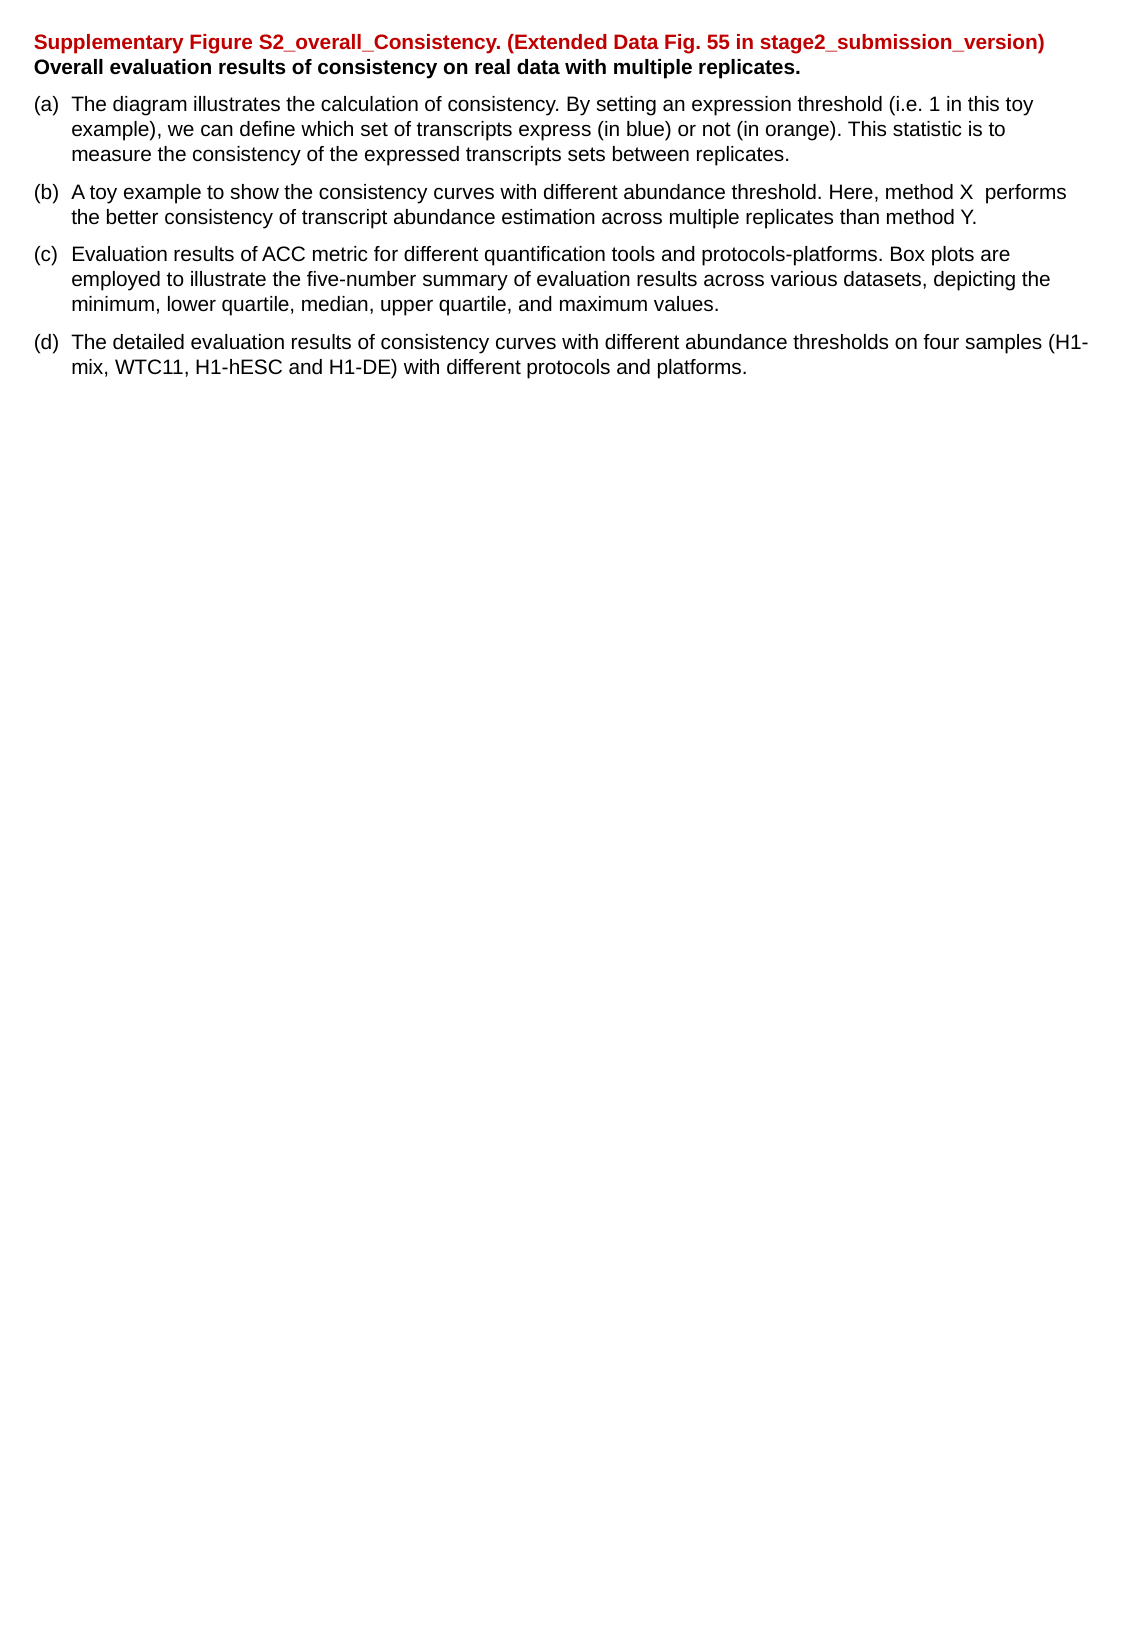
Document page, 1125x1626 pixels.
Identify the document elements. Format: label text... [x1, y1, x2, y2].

text_box Supplementary Figure S2_overall_Consistency. (Extended Data Fig. 55 in stage2_submission_version) Overall evaluation results of consistency on real data with multiple replicates. The diagram illustrates the calculation of consistency. By setting an expression threshold (i.e. 1 in this toy example), we can define which set of transcripts express (in blue) or not (in orange). This statistic is to measure the consistency of the expressed transcripts sets between replicates. A toy example to show the consistency curves with different abundance threshold. Here, method X performs the better consistency of transcript abundance estimation across multiple replicates than method Y. Evaluation results of ACC metric for different quantification tools and protocols-platforms. Box plots are employed to illustrate the five-number summary of evaluation results across various datasets, depicting the minimum, lower quartile, median, upper quartile, and maximum values. The detailed evaluation results of consistency curves with different abundance thresholds on four samples (H1-mix, WTC11, H1-hESC and H1-DE) with different protocols and platforms. [19, 21, 1106, 386]
